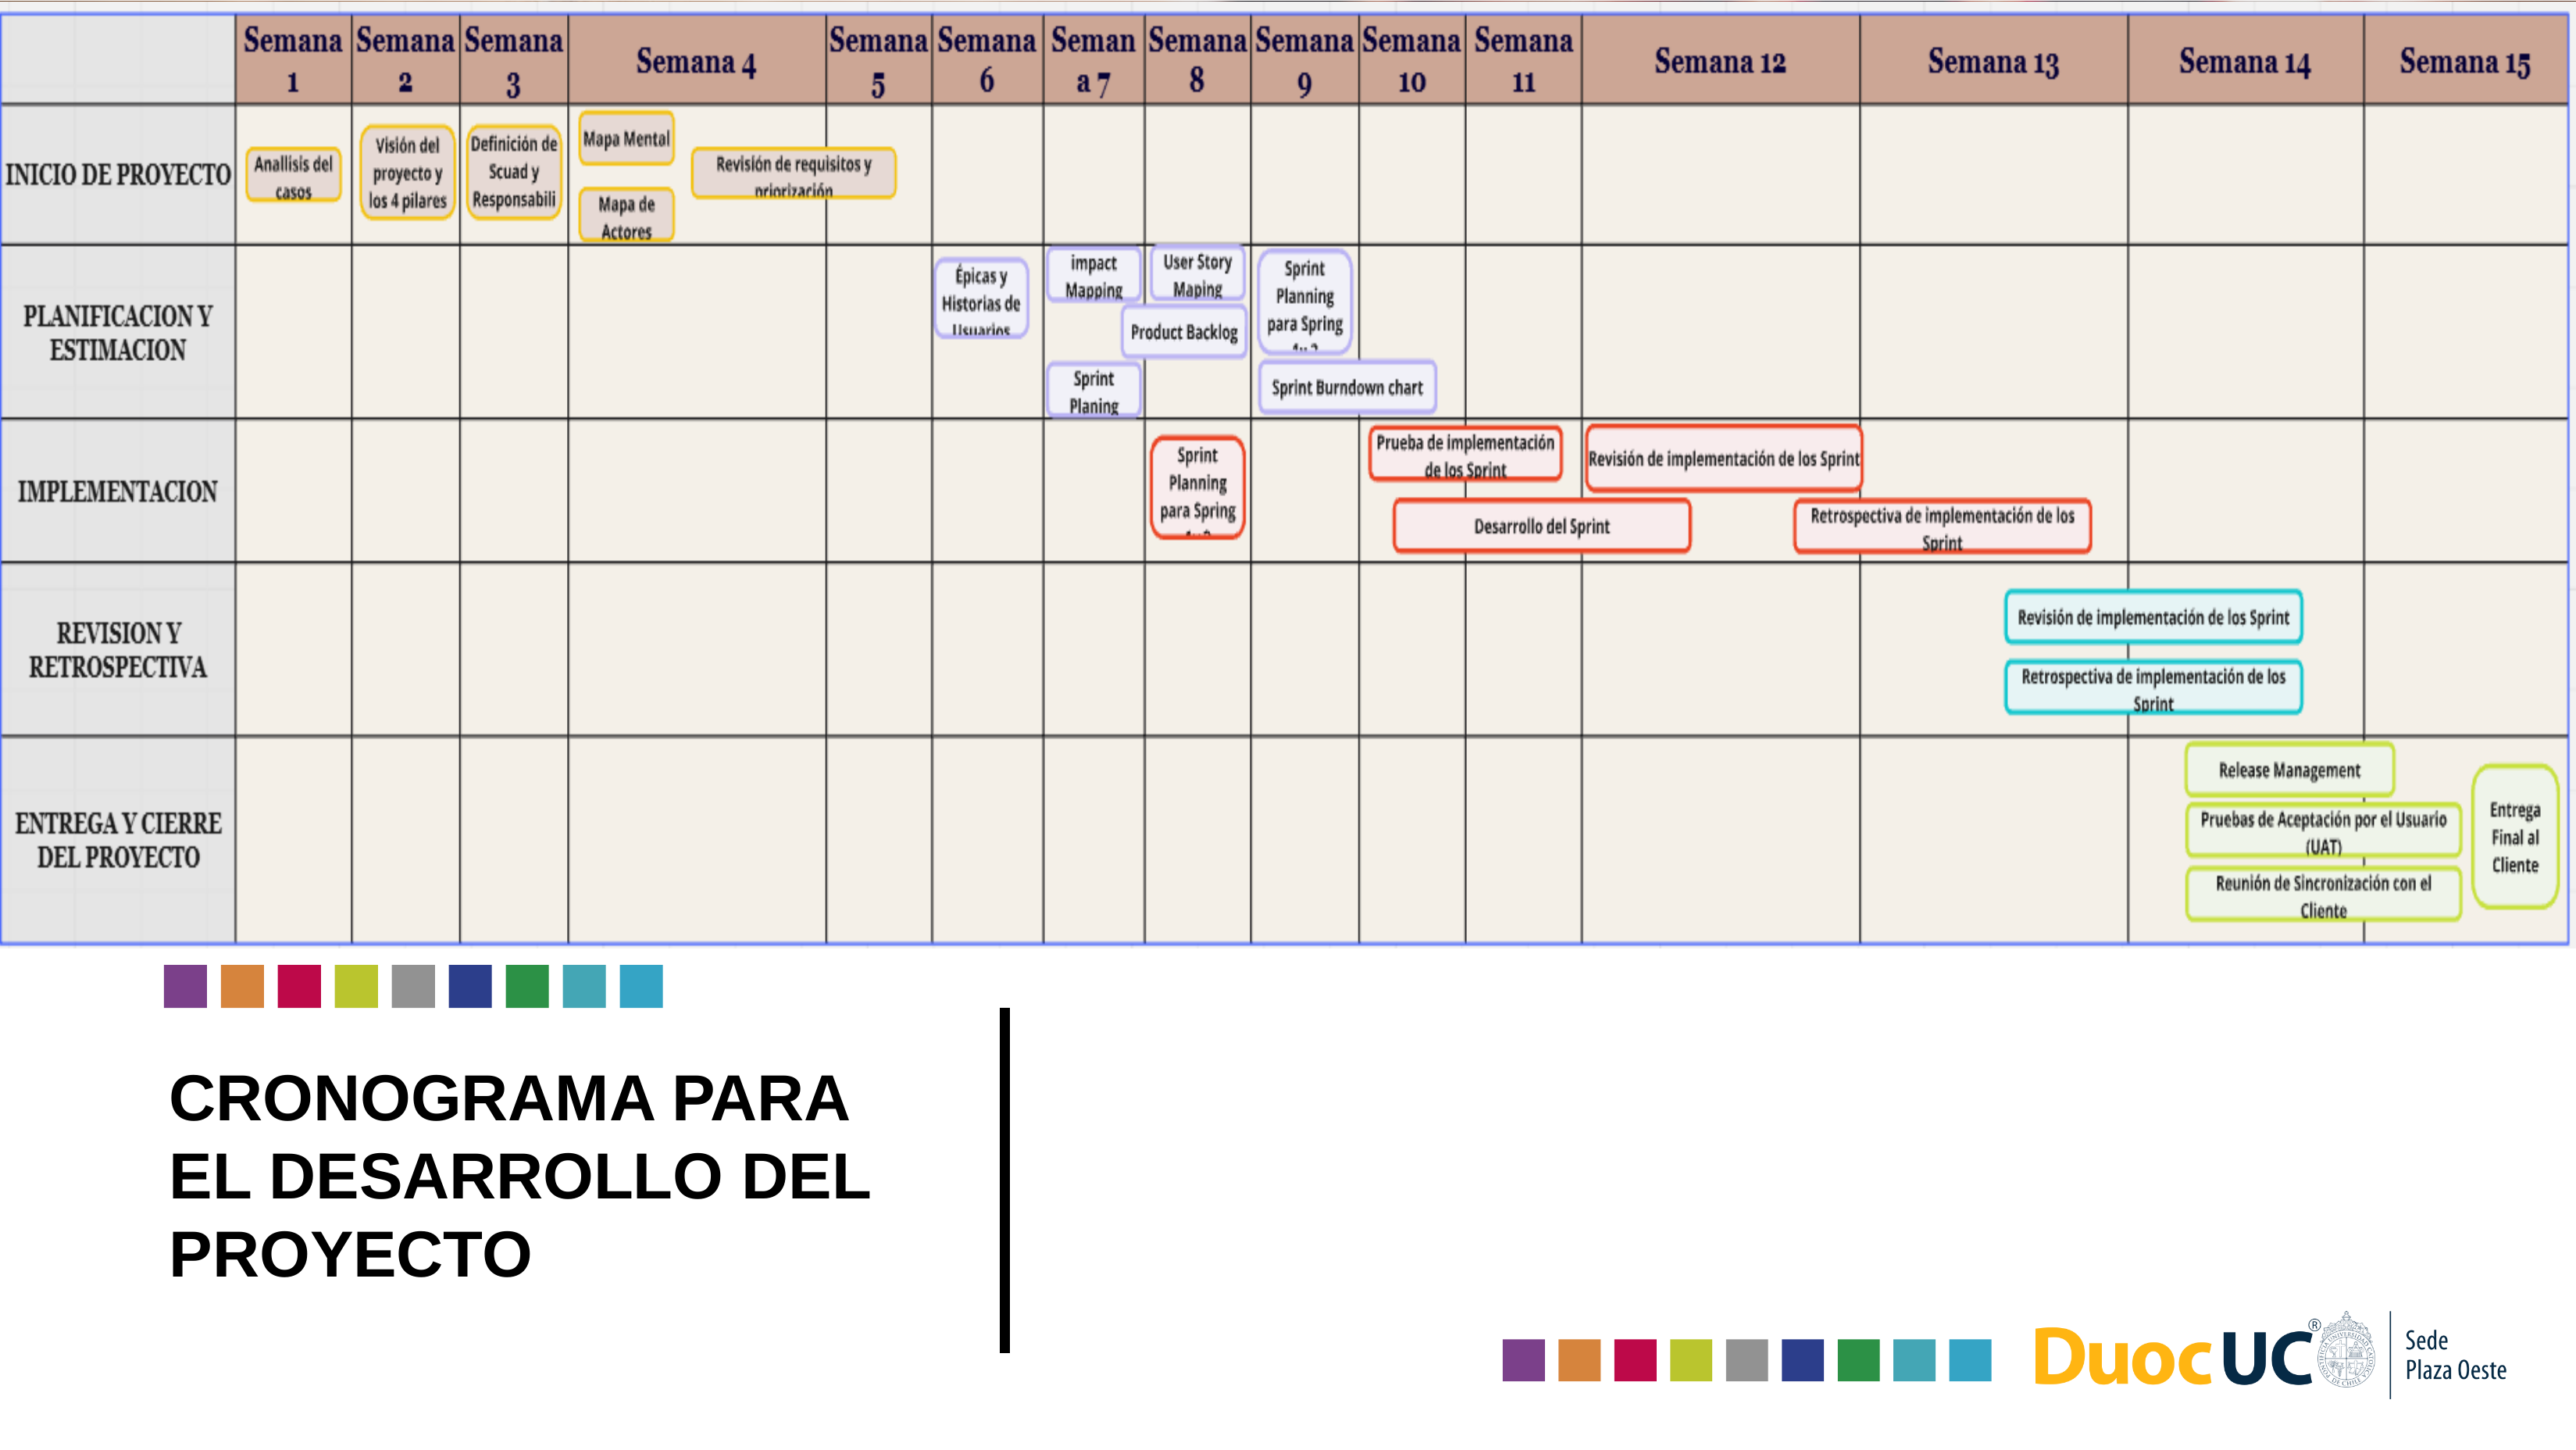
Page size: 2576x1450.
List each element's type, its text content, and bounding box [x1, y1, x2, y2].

title CRONOGRAMA PARA EL DESARROLLO DEL PROYECTO [169, 1055, 944, 1399]
picture [2031, 1310, 2512, 1400]
picture [0, 1, 2576, 948]
